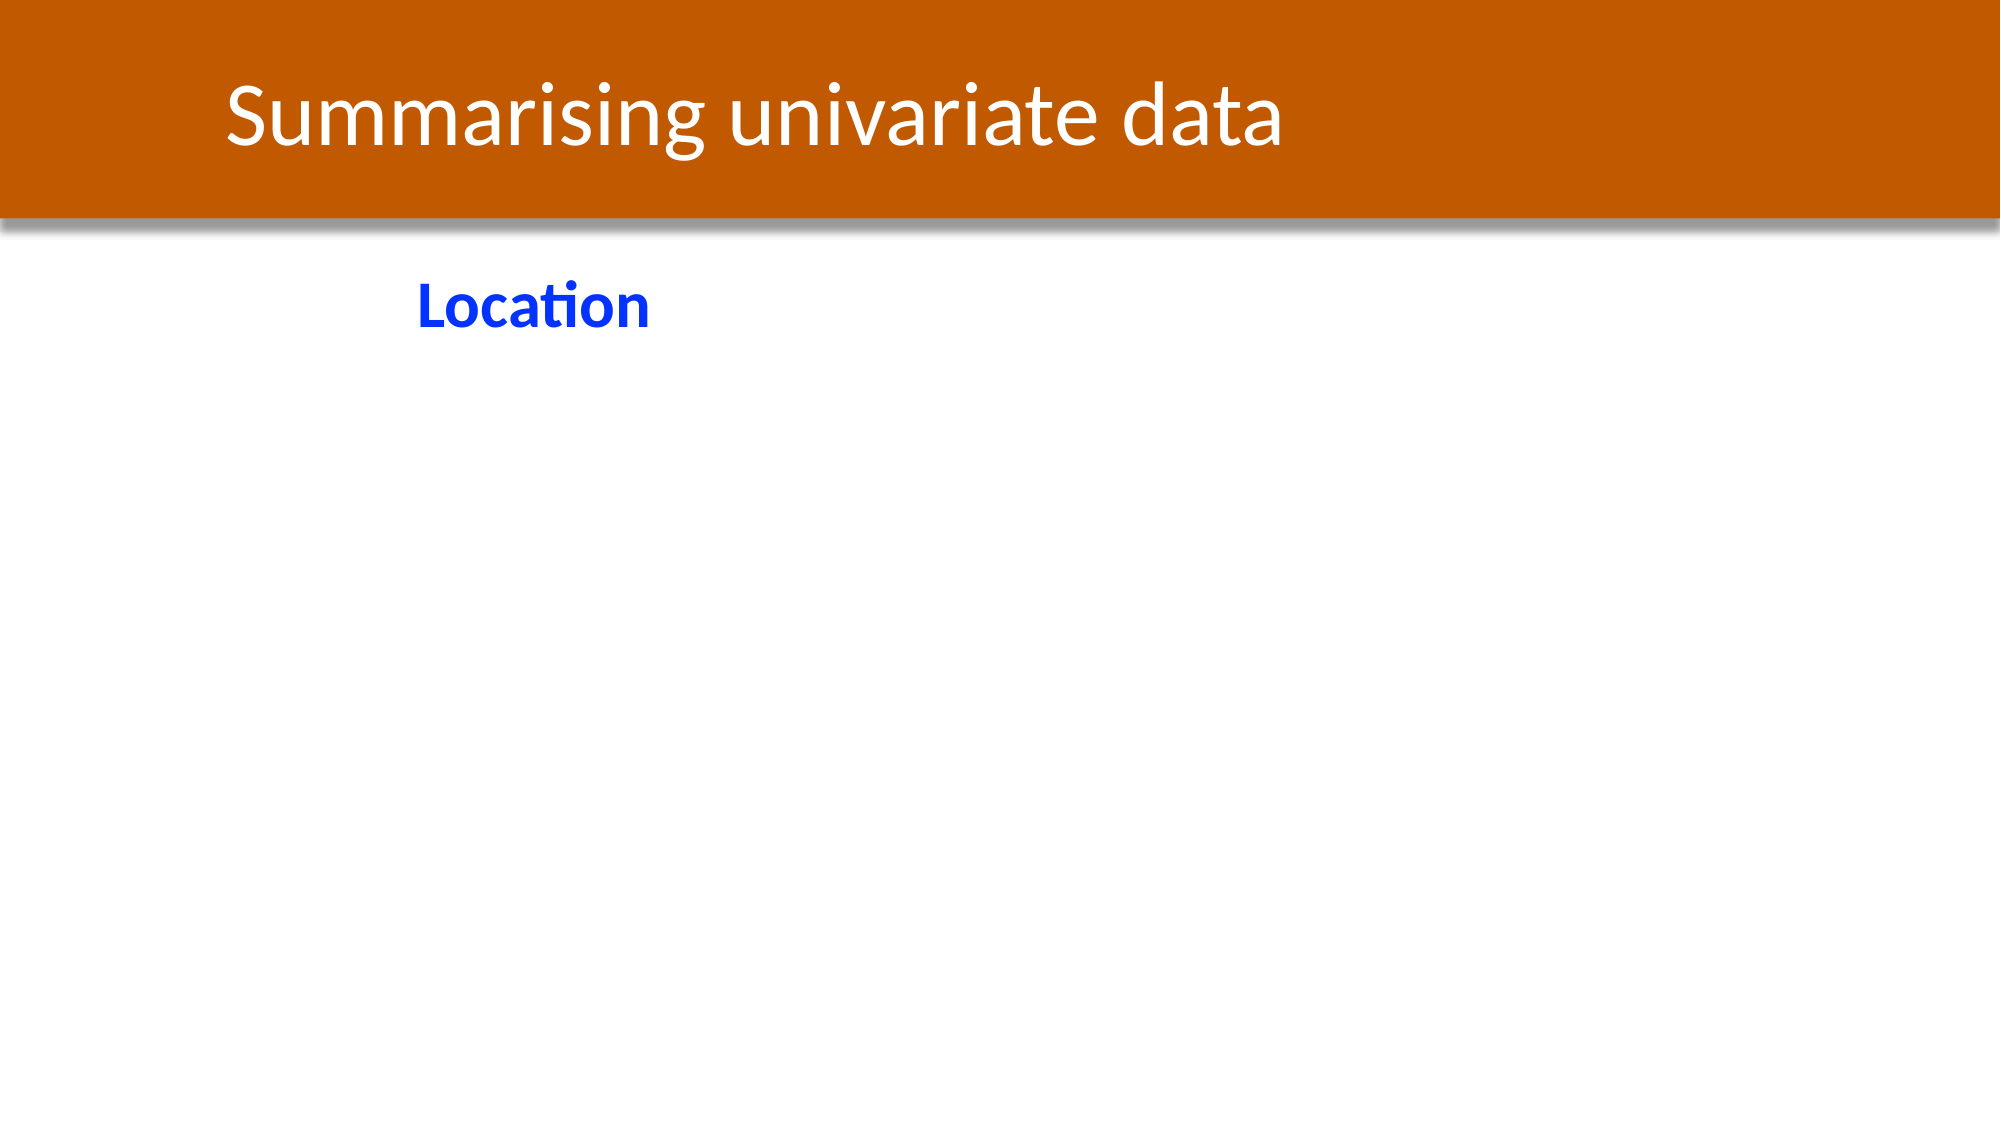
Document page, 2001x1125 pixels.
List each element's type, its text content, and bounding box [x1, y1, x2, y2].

text_box Location [402, 253, 667, 348]
text_box [0, 0, 2000, 219]
text_box Summarising univariate data [210, 17, 2000, 201]
